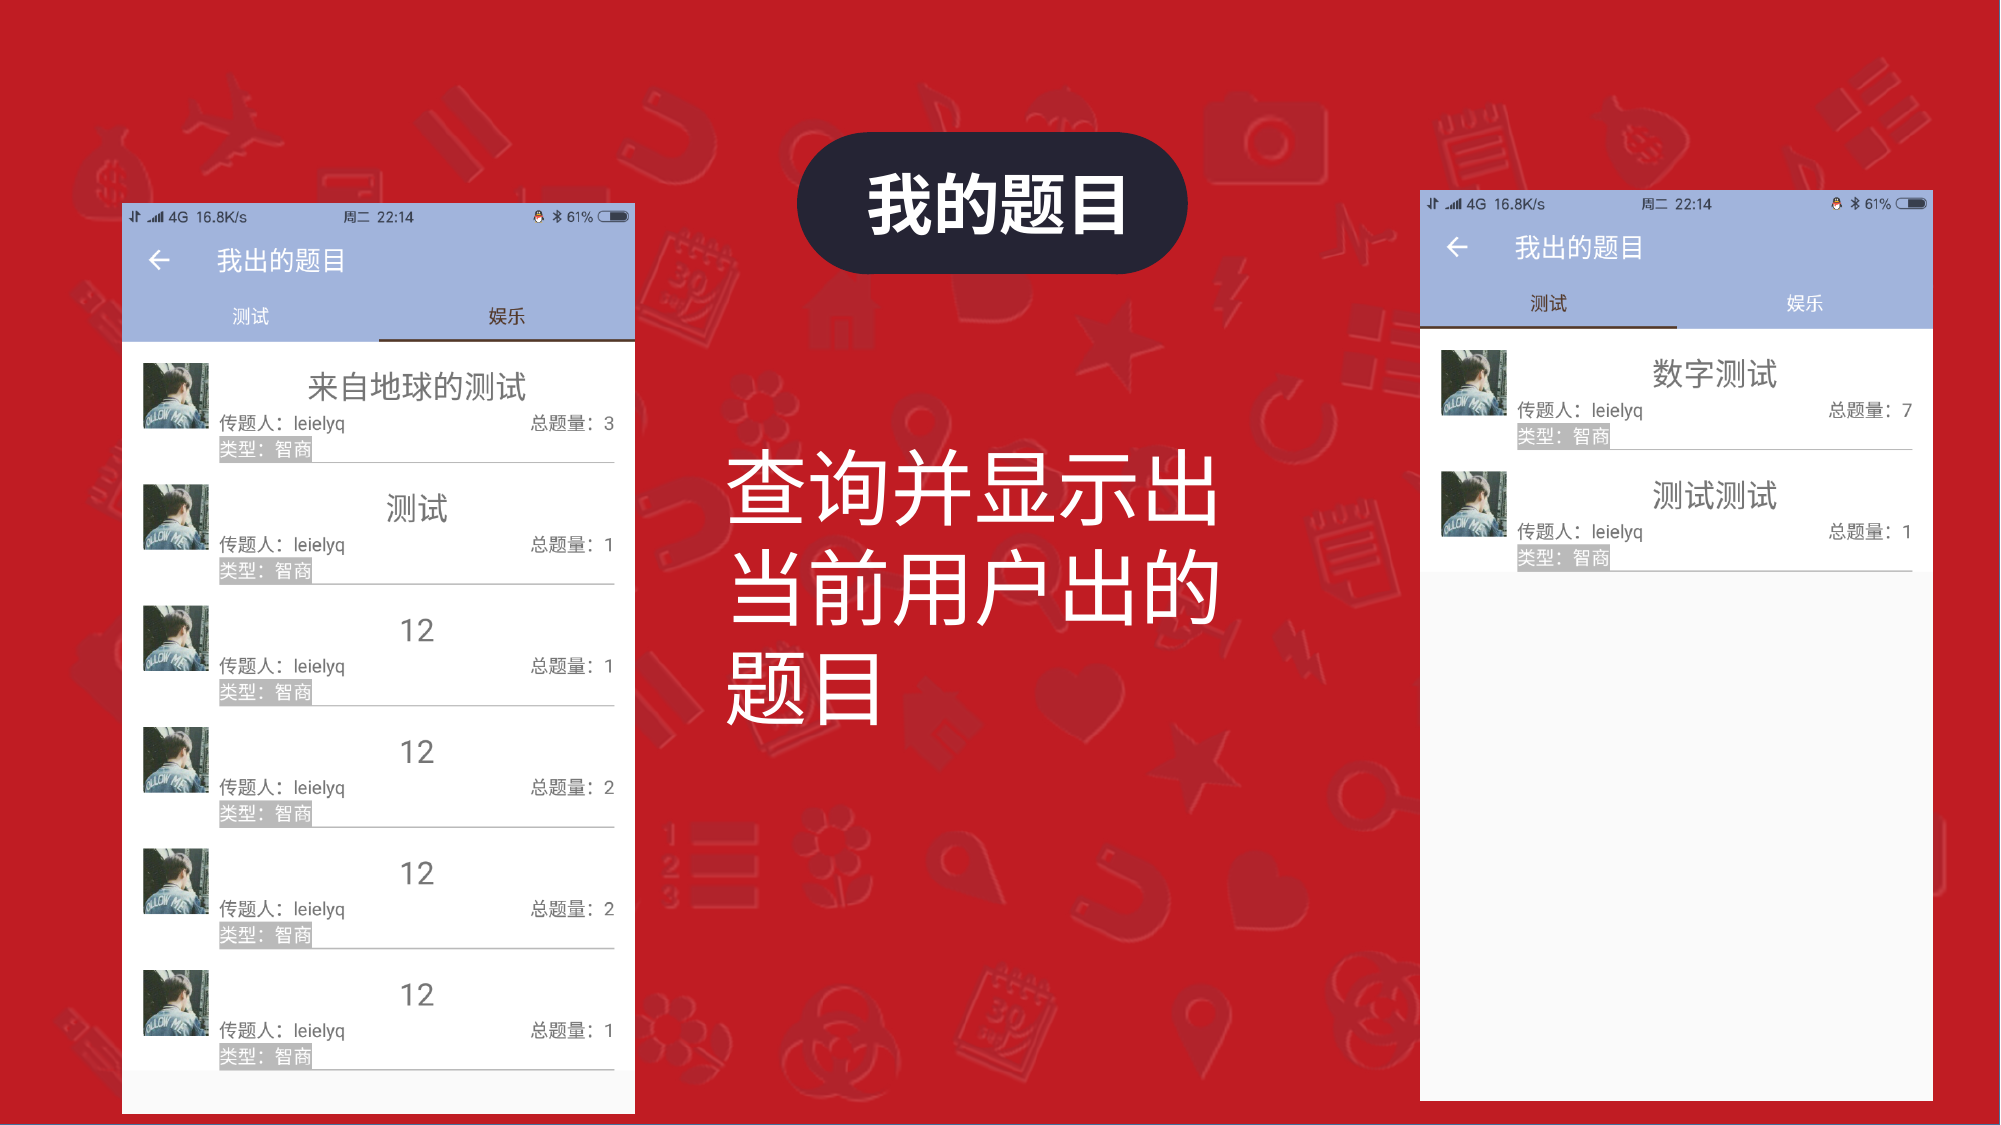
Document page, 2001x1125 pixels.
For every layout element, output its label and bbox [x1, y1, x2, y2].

text_box [797, 133, 1187, 274]
picture [0, 0, 2000, 1125]
